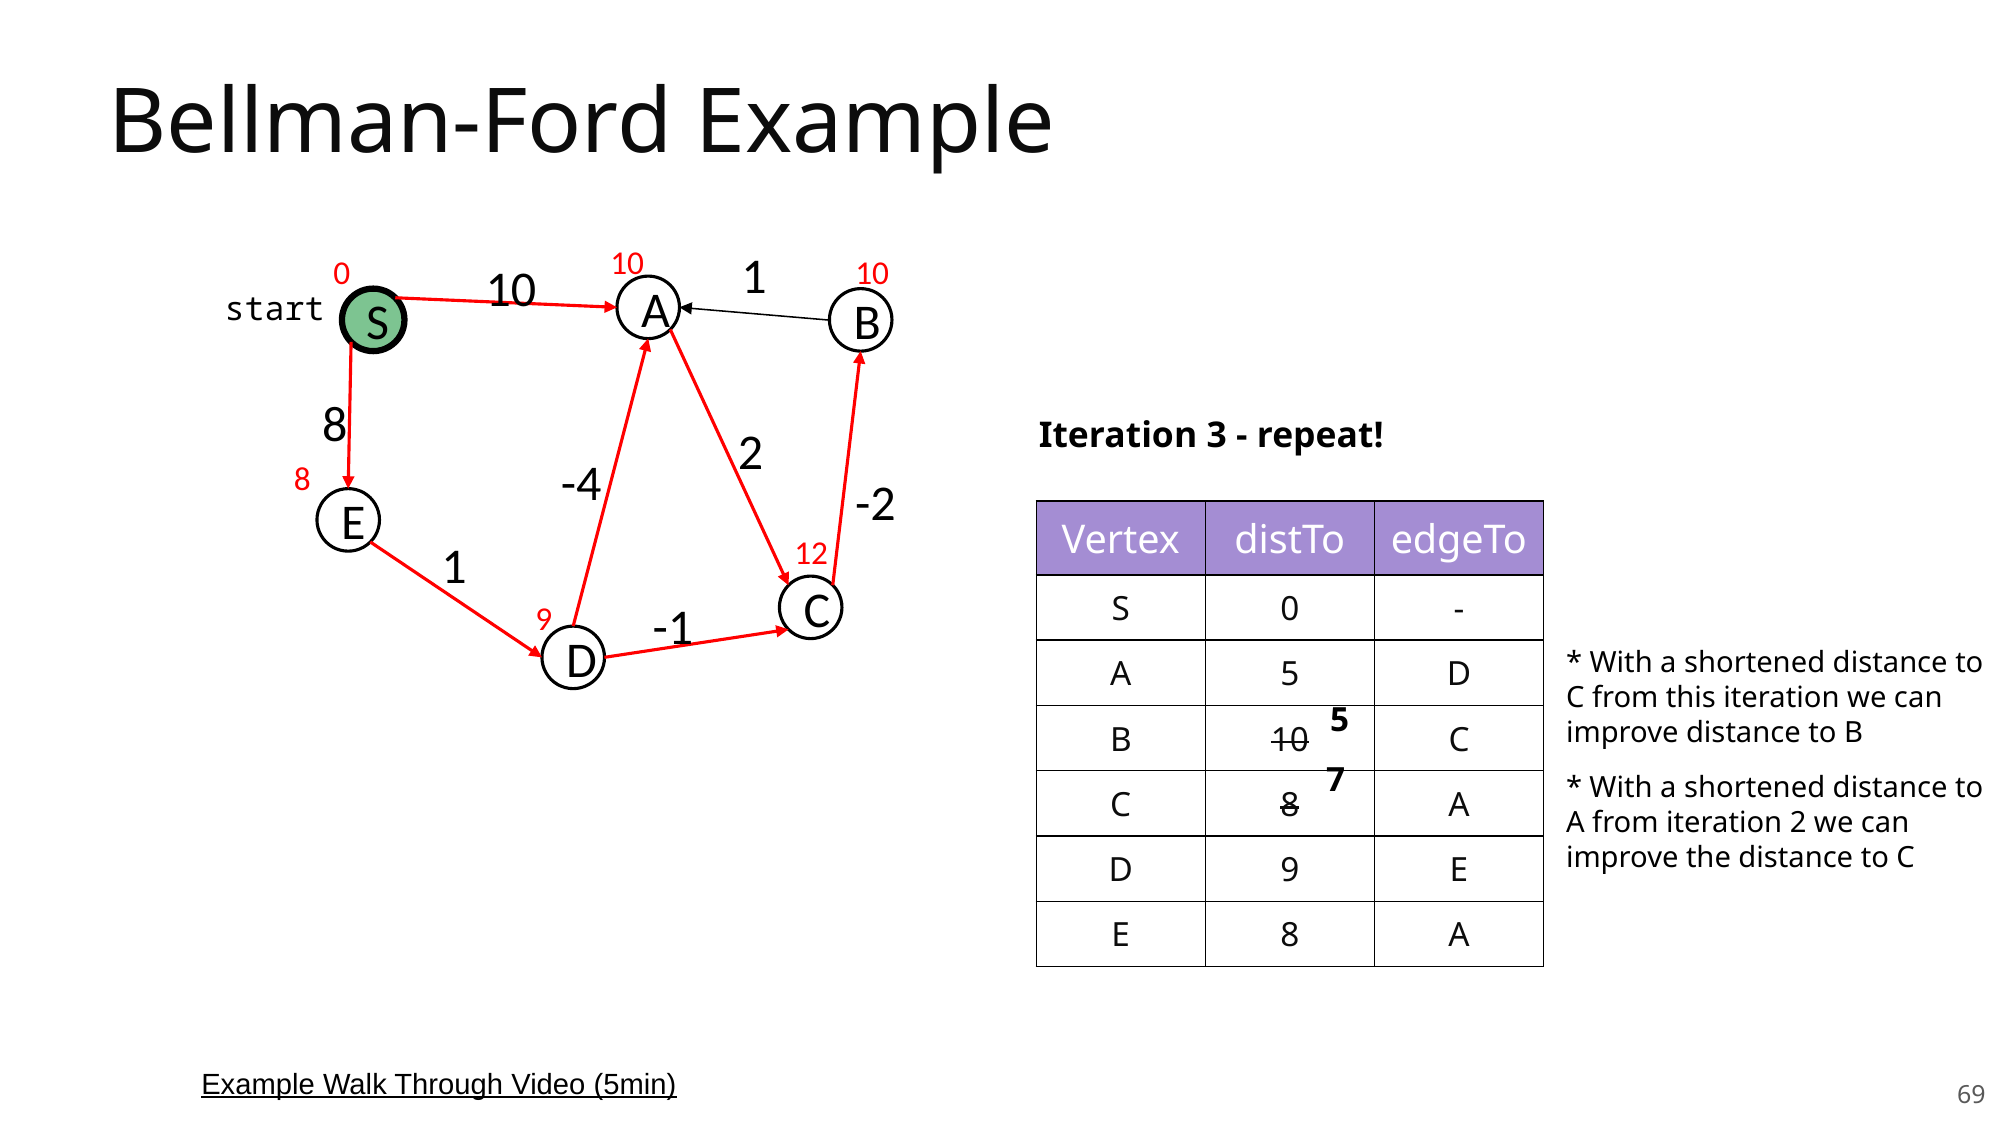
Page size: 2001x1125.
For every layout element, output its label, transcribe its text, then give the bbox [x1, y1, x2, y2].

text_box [278, 233, 941, 689]
table_cell 8 [1206, 771, 1374, 835]
table_cell S [1037, 576, 1205, 639]
table_cell C [1037, 771, 1205, 835]
table_cell 10 [1206, 706, 1315, 770]
table_cell A [1375, 771, 1543, 835]
table_header Vertex [1037, 502, 1205, 574]
table_cell 0 [1206, 576, 1374, 639]
table_cell E [1037, 902, 1205, 966]
text_box * With a shortened distance to C from this iteration we can improve distance to B [1550, 628, 2000, 764]
title Bellman-Ford Example [94, 43, 1930, 210]
text_box * With a shortened distance to A from iteration 2 we can improve the distance to C [1551, 764, 2000, 888]
table_cell A [1037, 641, 1205, 705]
text_box Iteration 3 - repeat! [1023, 396, 1957, 470]
table_cell 8 [1206, 902, 1374, 966]
table_cell D [1375, 641, 1543, 705]
table_cell 9 [1206, 837, 1374, 901]
text_box start [186, 267, 273, 346]
table_cell - [1375, 576, 1543, 639]
table_cell 10 [1365, 706, 1374, 770]
text_box 7 [1311, 743, 1365, 814]
text_box 5 [1315, 682, 1370, 753]
table_header distTo [1206, 502, 1374, 574]
table_cell 5 [1206, 641, 1374, 705]
table_cell B [1037, 706, 1205, 770]
table_cell C [1375, 706, 1543, 770]
table_cell E [1375, 837, 1543, 901]
text_box Example Walk Through Video (5min) [186, 1050, 786, 1116]
table_header edgeTo [1375, 502, 1543, 574]
table_cell D [1037, 837, 1205, 901]
table_cell A [1375, 902, 1543, 966]
